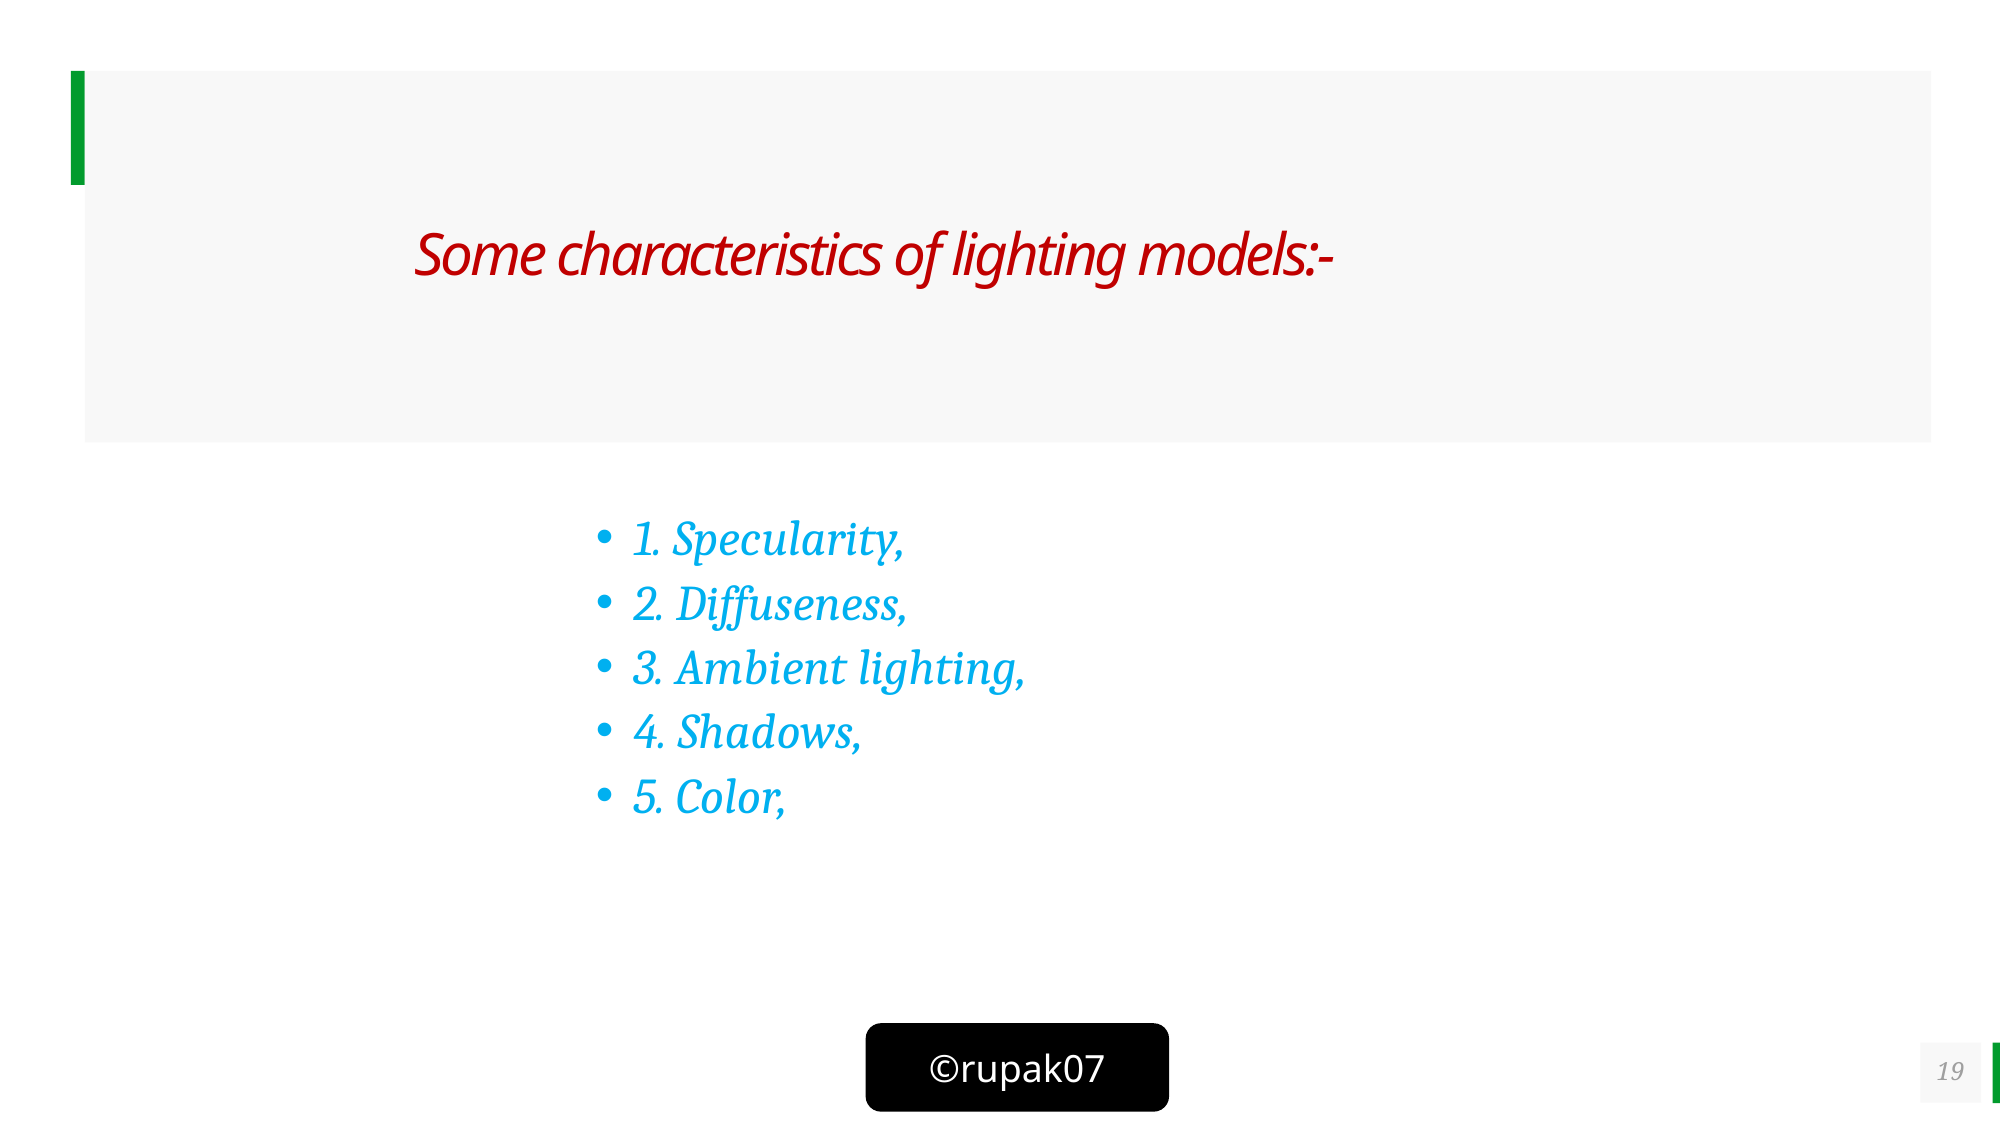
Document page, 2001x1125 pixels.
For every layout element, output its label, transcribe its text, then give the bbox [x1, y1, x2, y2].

list 1. Specularity, 2. Diffuseness, 3. Ambient lighting, 4. Shadows, 5. Color, [70, 512, 1932, 1004]
slide_number 19 [1920, 1042, 1982, 1103]
title Some characteristics of lighting models:- [84, 70, 1932, 443]
